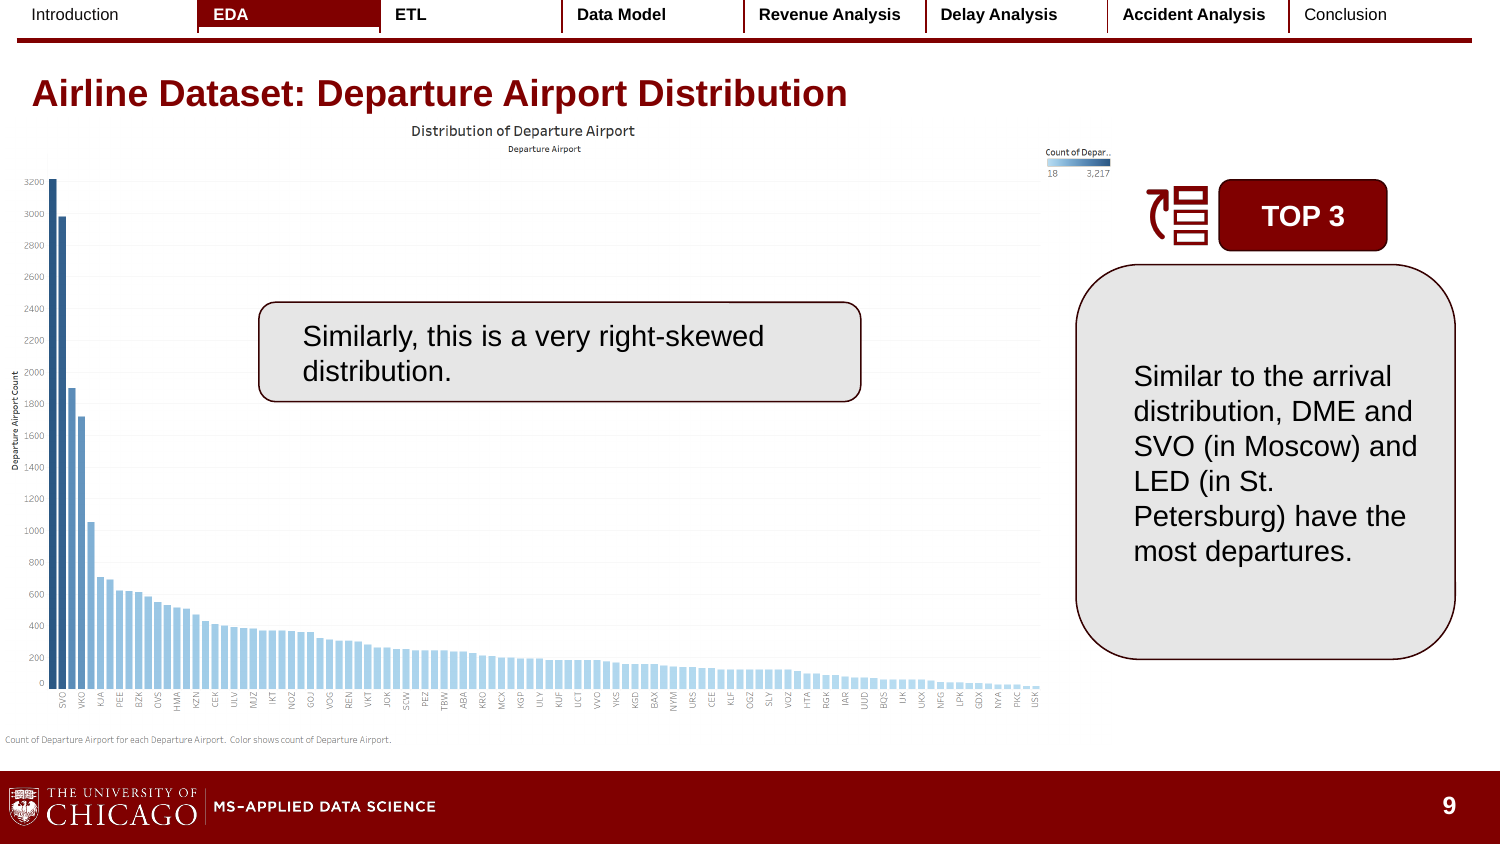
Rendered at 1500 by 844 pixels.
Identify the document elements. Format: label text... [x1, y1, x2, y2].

table_header Accident Analysis [1108, 0, 1288, 27]
picture [0, 767, 455, 844]
table_header Delay Analysis [927, 0, 1107, 27]
table_header ETL [381, 0, 561, 27]
table_header Data Model [563, 0, 743, 27]
slide_number 9 [1387, 782, 1472, 828]
text_box TOP 3 [1222, 179, 1387, 251]
picture [1136, 175, 1218, 256]
table_header EDA [199, 0, 379, 27]
picture [5, 116, 1112, 745]
title Airline Dataset: Departure Airport Distribution [16, 45, 1472, 136]
table_header Introduction [17, 0, 197, 27]
table_header Conclusion [1290, 0, 1470, 27]
table_header Revenue Analysis [745, 0, 925, 27]
text_box Similar to the arrival distribution, DME and SVO (in Moscow) and LED (in St. Petersburg) have the most departures. [1116, 264, 1456, 660]
